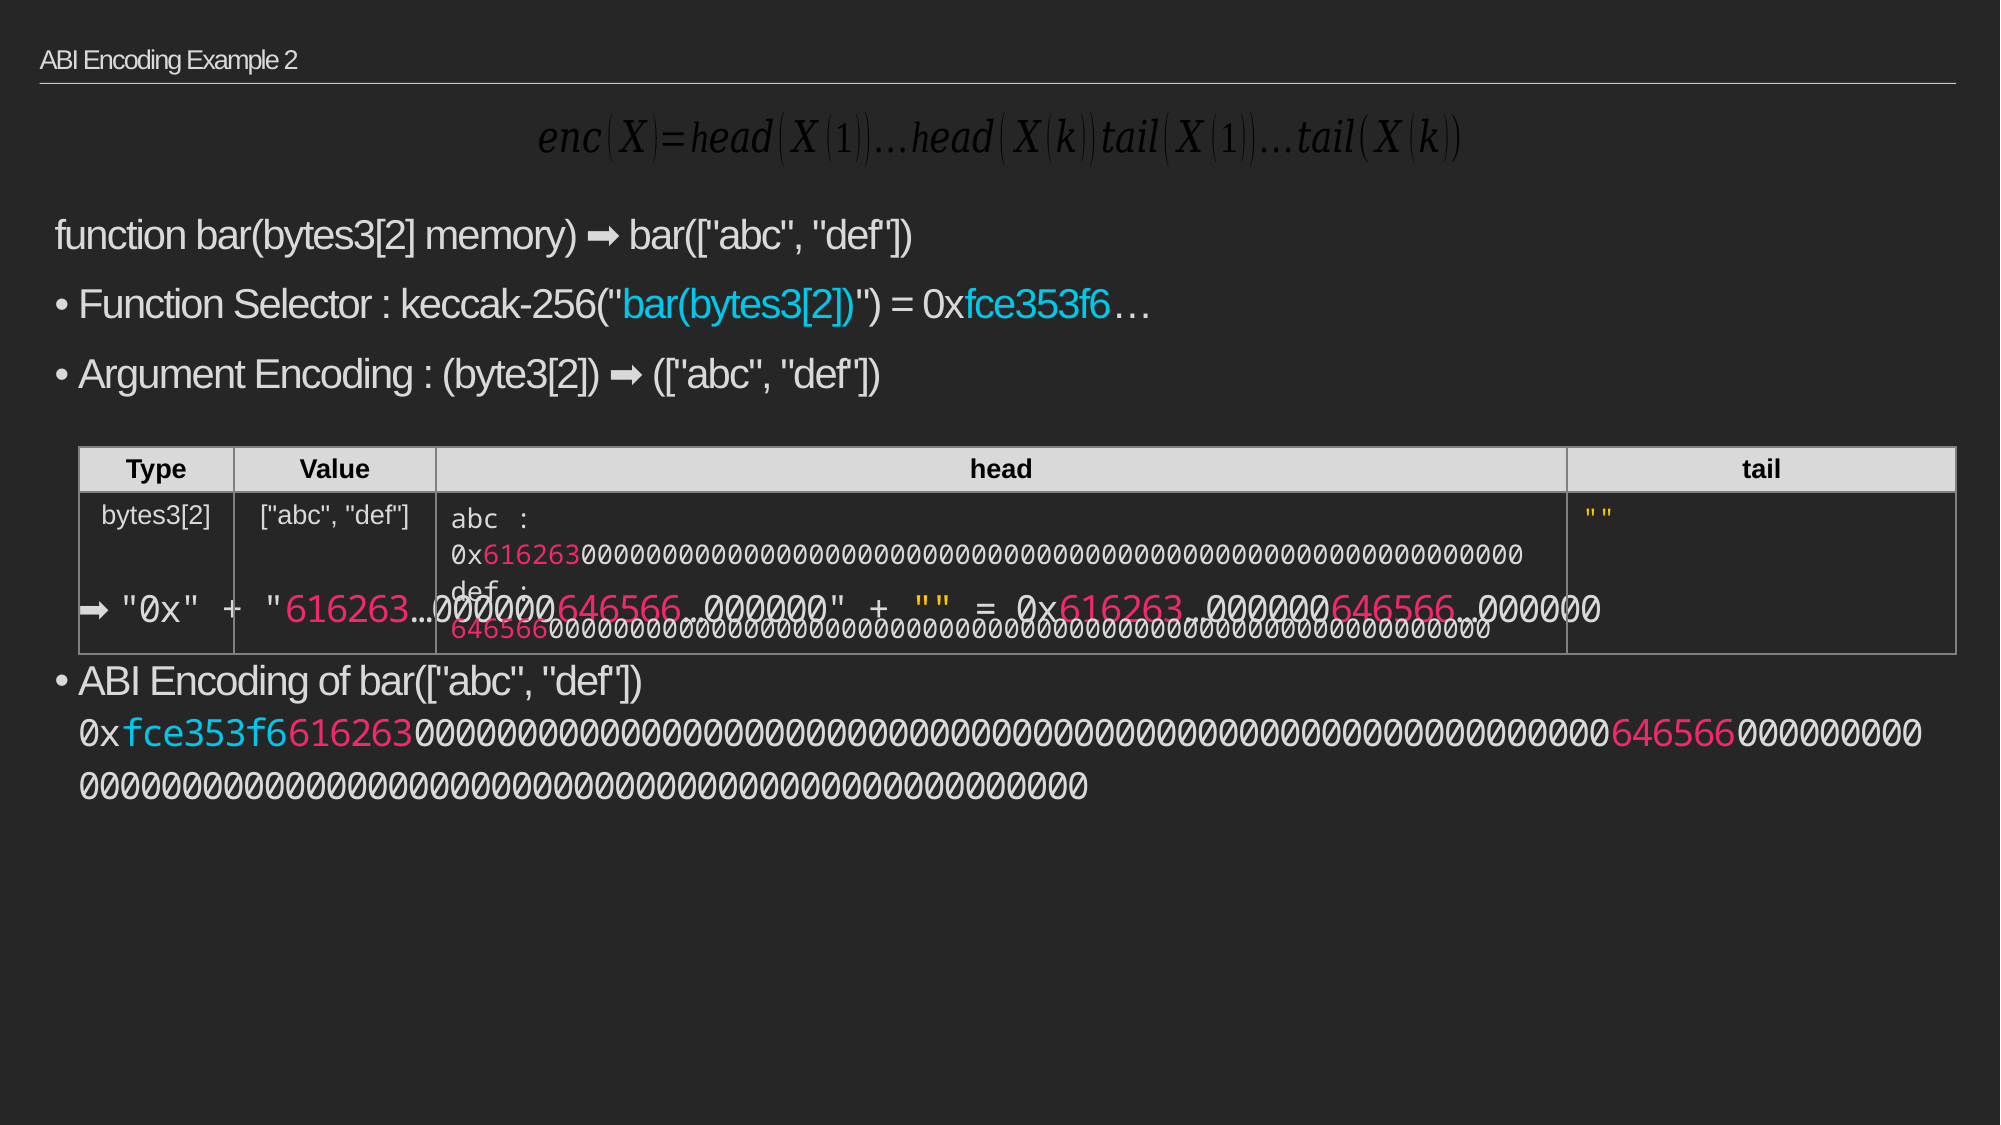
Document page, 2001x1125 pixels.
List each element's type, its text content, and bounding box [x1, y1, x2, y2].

list function bar(bytes3[2] memory) ➡ bar(["abc", "def"]) Function Selector : keccak-256("bar(bytes3[2])") = 0xfce353f6… Argument Encoding : (byte3[2]) ➡ (["abc", "def"]) ➡ "0x" + "616263…000000646566…000000" + "" = 0x616263…000000646566…000000 ABI Encoding of bar(["abc", "def"]) 0xfce353f661626300000000000000000000000000000000000000000000000000000000006465660000000000000000000000000000000000000000000000000000000000 [39, 134, 1957, 1106]
table_cell "" [1568, 493, 1955, 653]
table_cell ["abc", "def"] [235, 493, 435, 653]
table_header tail [1568, 448, 1955, 491]
table_header Value [235, 448, 435, 491]
table_header Type [80, 448, 233, 491]
table_cell bytes3[2] [80, 493, 233, 653]
title ABI Encoding Example 2 [39, 31, 1961, 84]
table_cell abc : 0x6162630000000000000000000000000000000000000000000000000000000000 def : 6465660000000000000000000000000000000000000000000000000000000000 [437, 493, 1566, 653]
table_header head [437, 448, 1566, 491]
